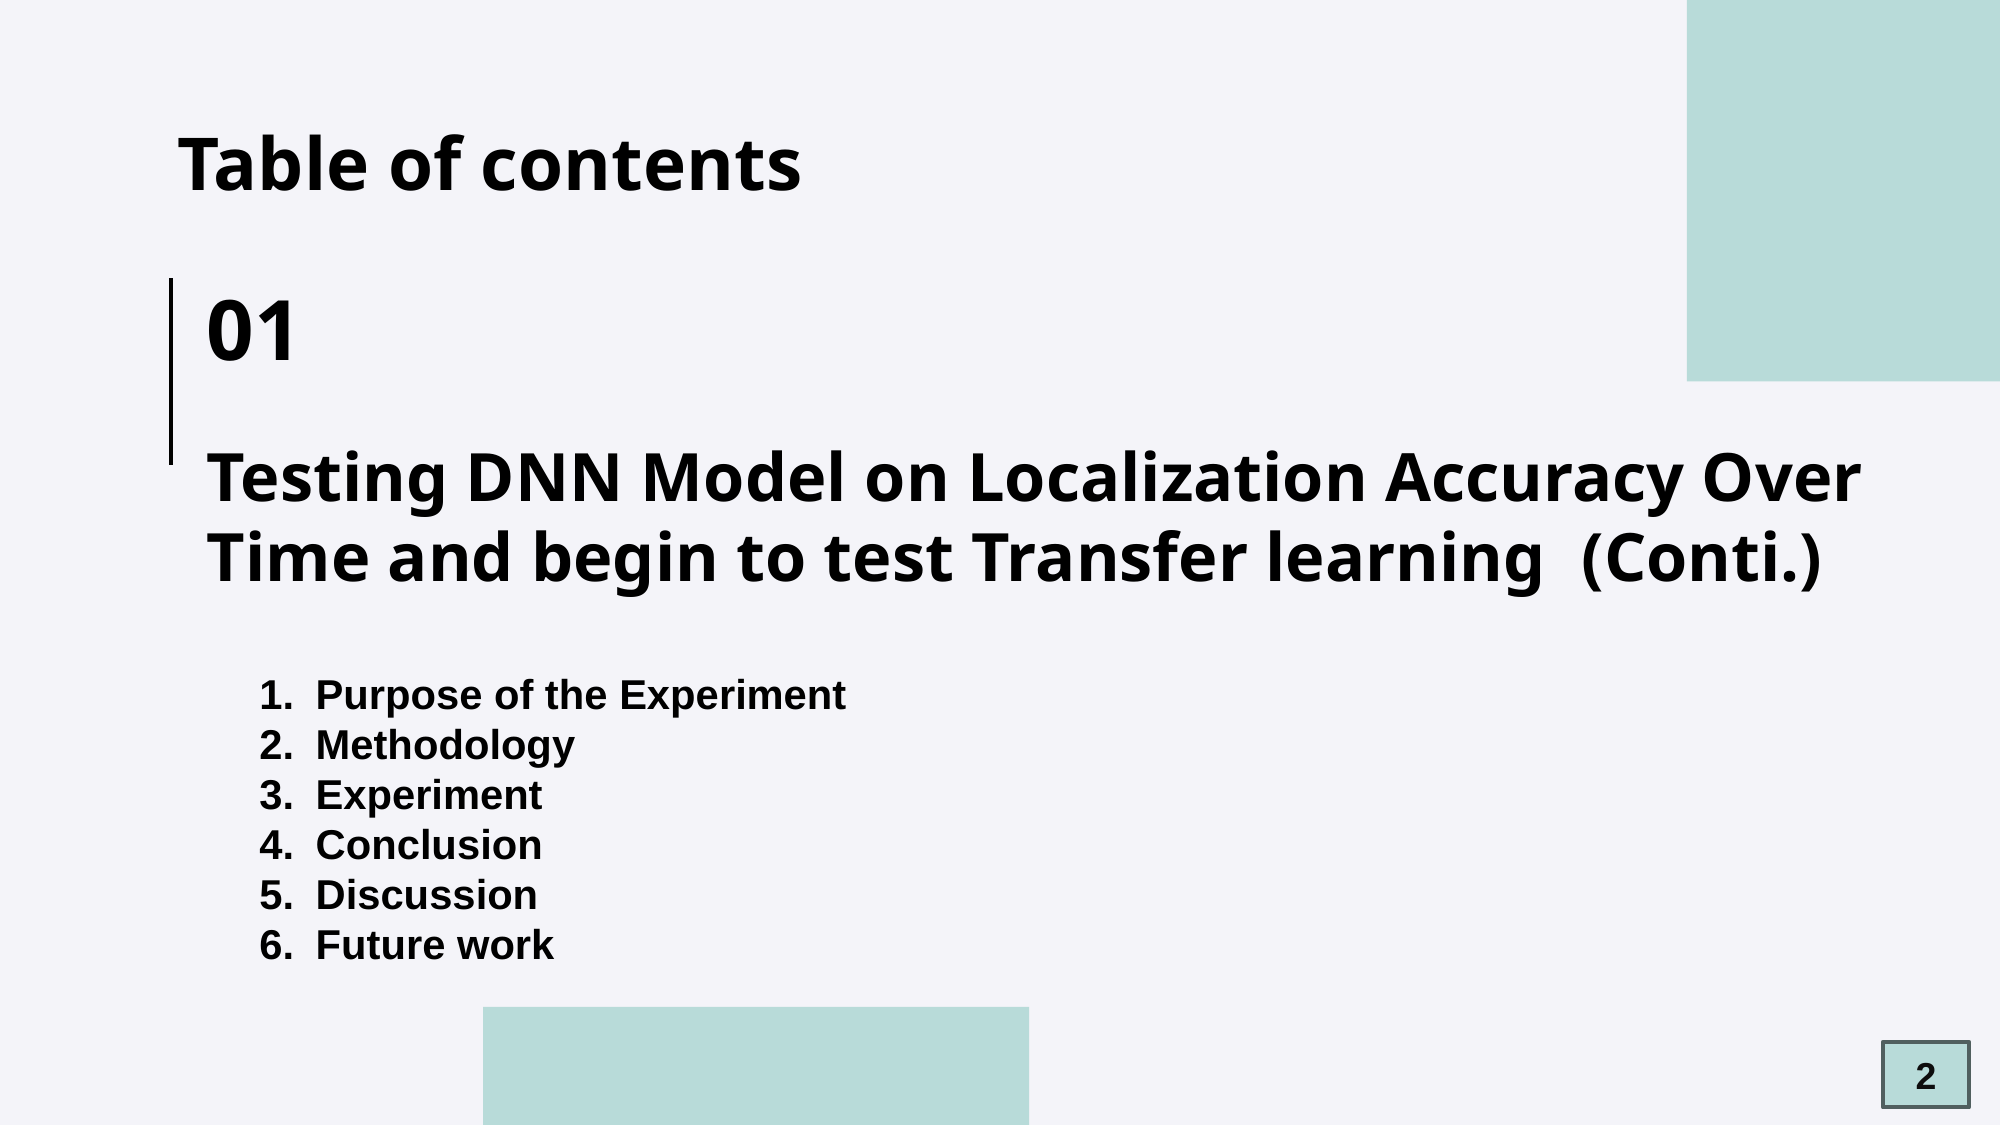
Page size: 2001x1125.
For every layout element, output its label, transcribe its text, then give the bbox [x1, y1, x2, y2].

text_box 2 [1881, 1040, 1971, 1109]
title Table of contents [157, 97, 1686, 223]
text_box Testing DNN Model on Localization Accuracy Over Time and begin to test Transfer learning (Conti.) [186, 365, 1970, 664]
text_box [1686, 0, 2000, 382]
title 01 [186, 278, 650, 365]
text_box Purpose of the Experiment Methodology Experiment Conclusion Discussion Future work [244, 660, 1756, 976]
